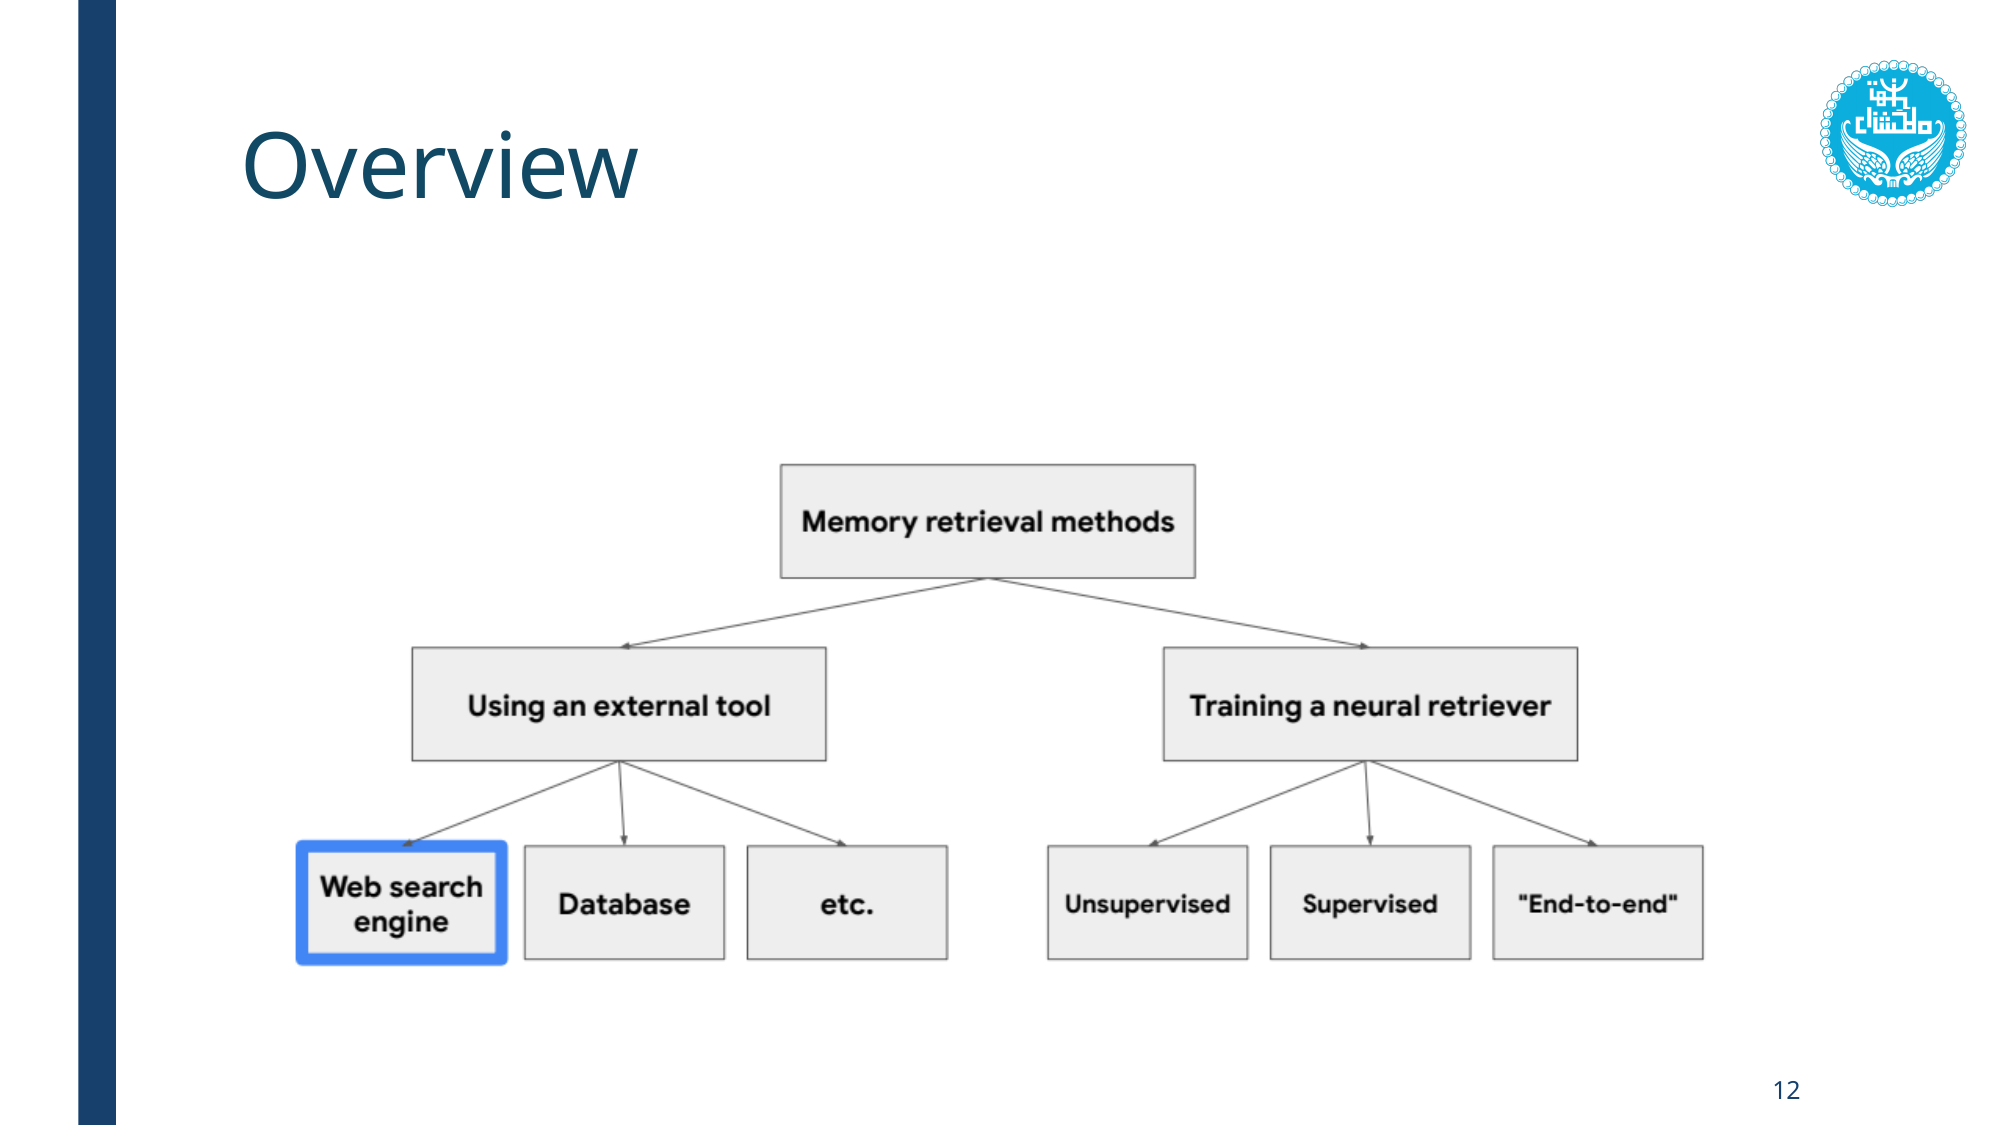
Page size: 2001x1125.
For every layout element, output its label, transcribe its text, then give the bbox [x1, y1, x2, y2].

picture [1819, 58, 1968, 208]
title Overview [225, 112, 1800, 357]
picture [285, 439, 1715, 976]
slide_number 12 [1553, 1058, 1816, 1125]
